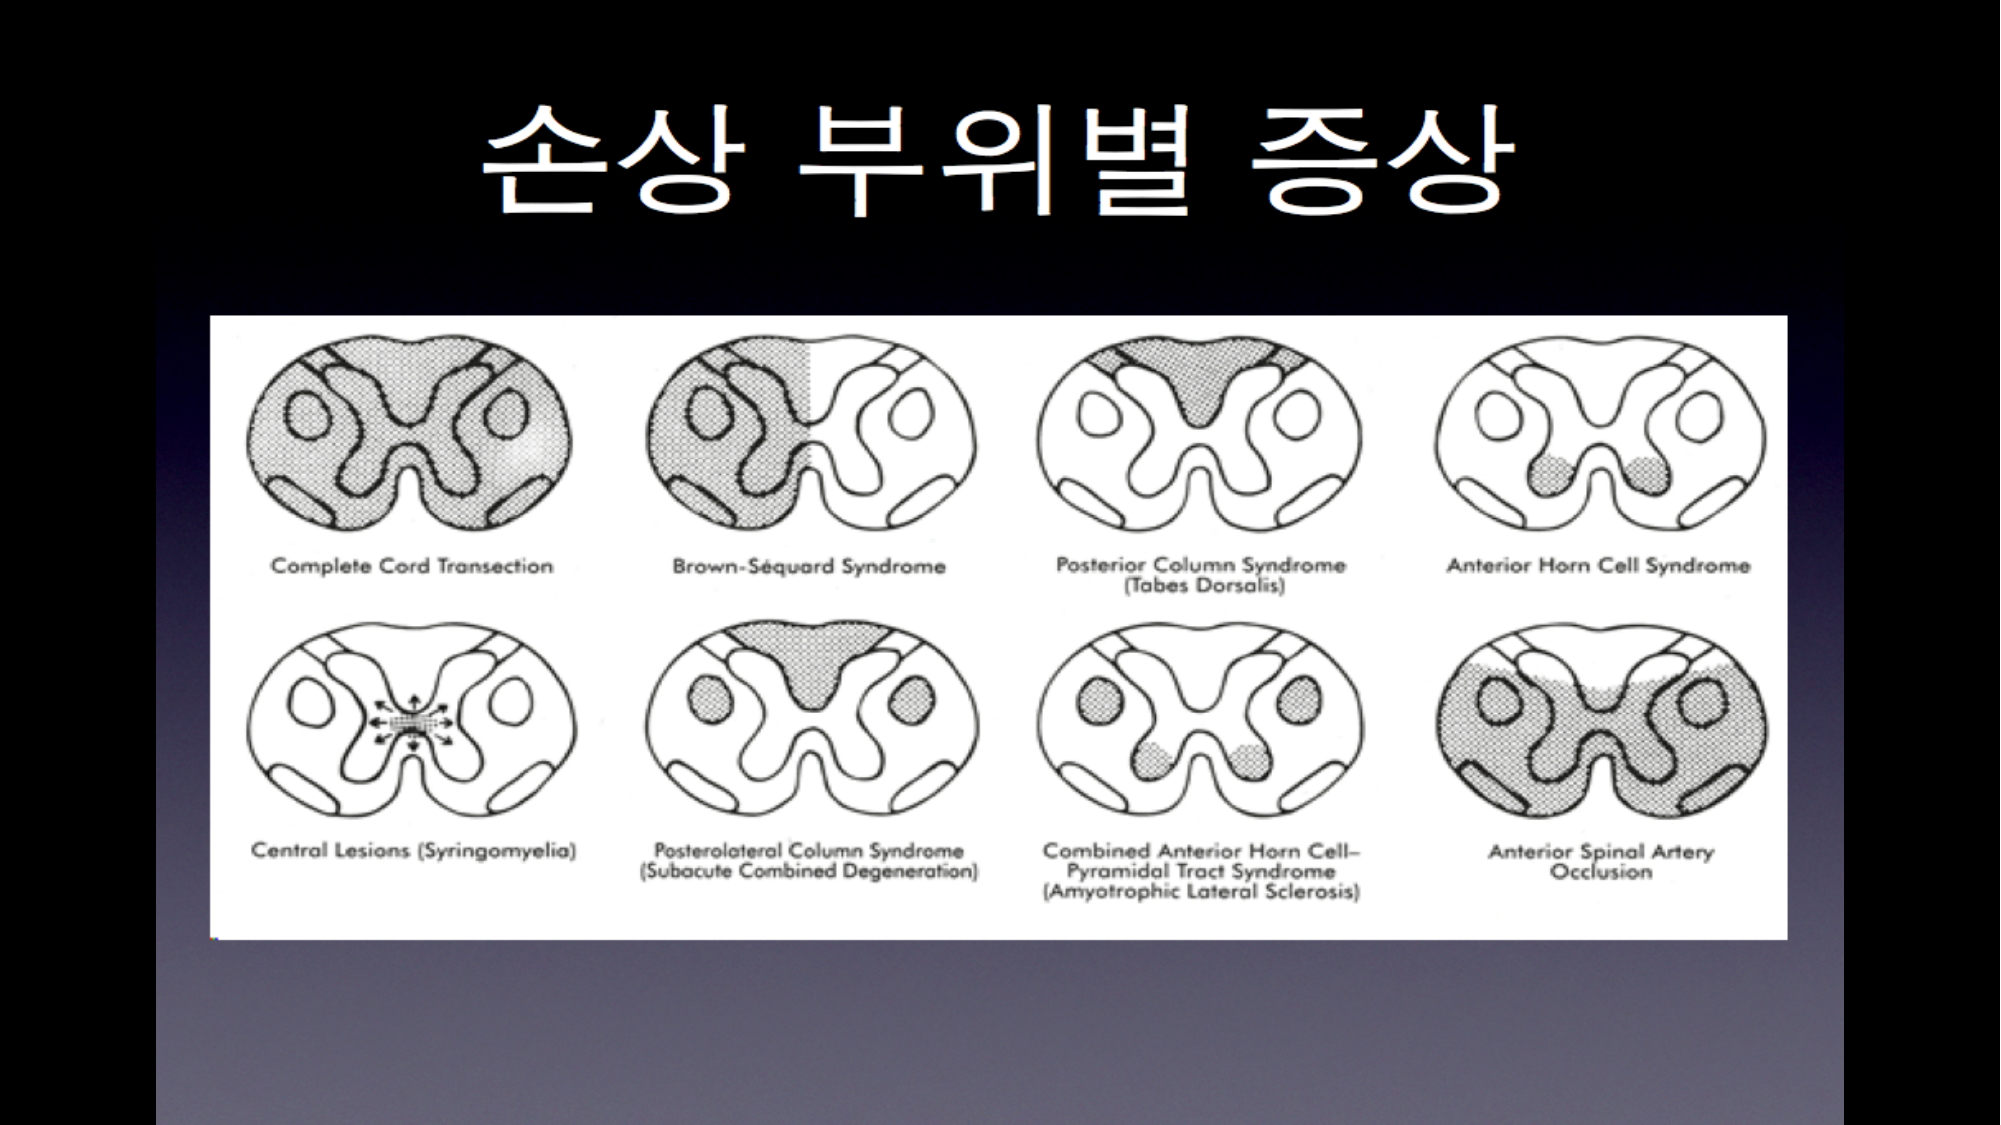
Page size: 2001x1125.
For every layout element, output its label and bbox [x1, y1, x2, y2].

picture [156, 0, 1844, 1125]
